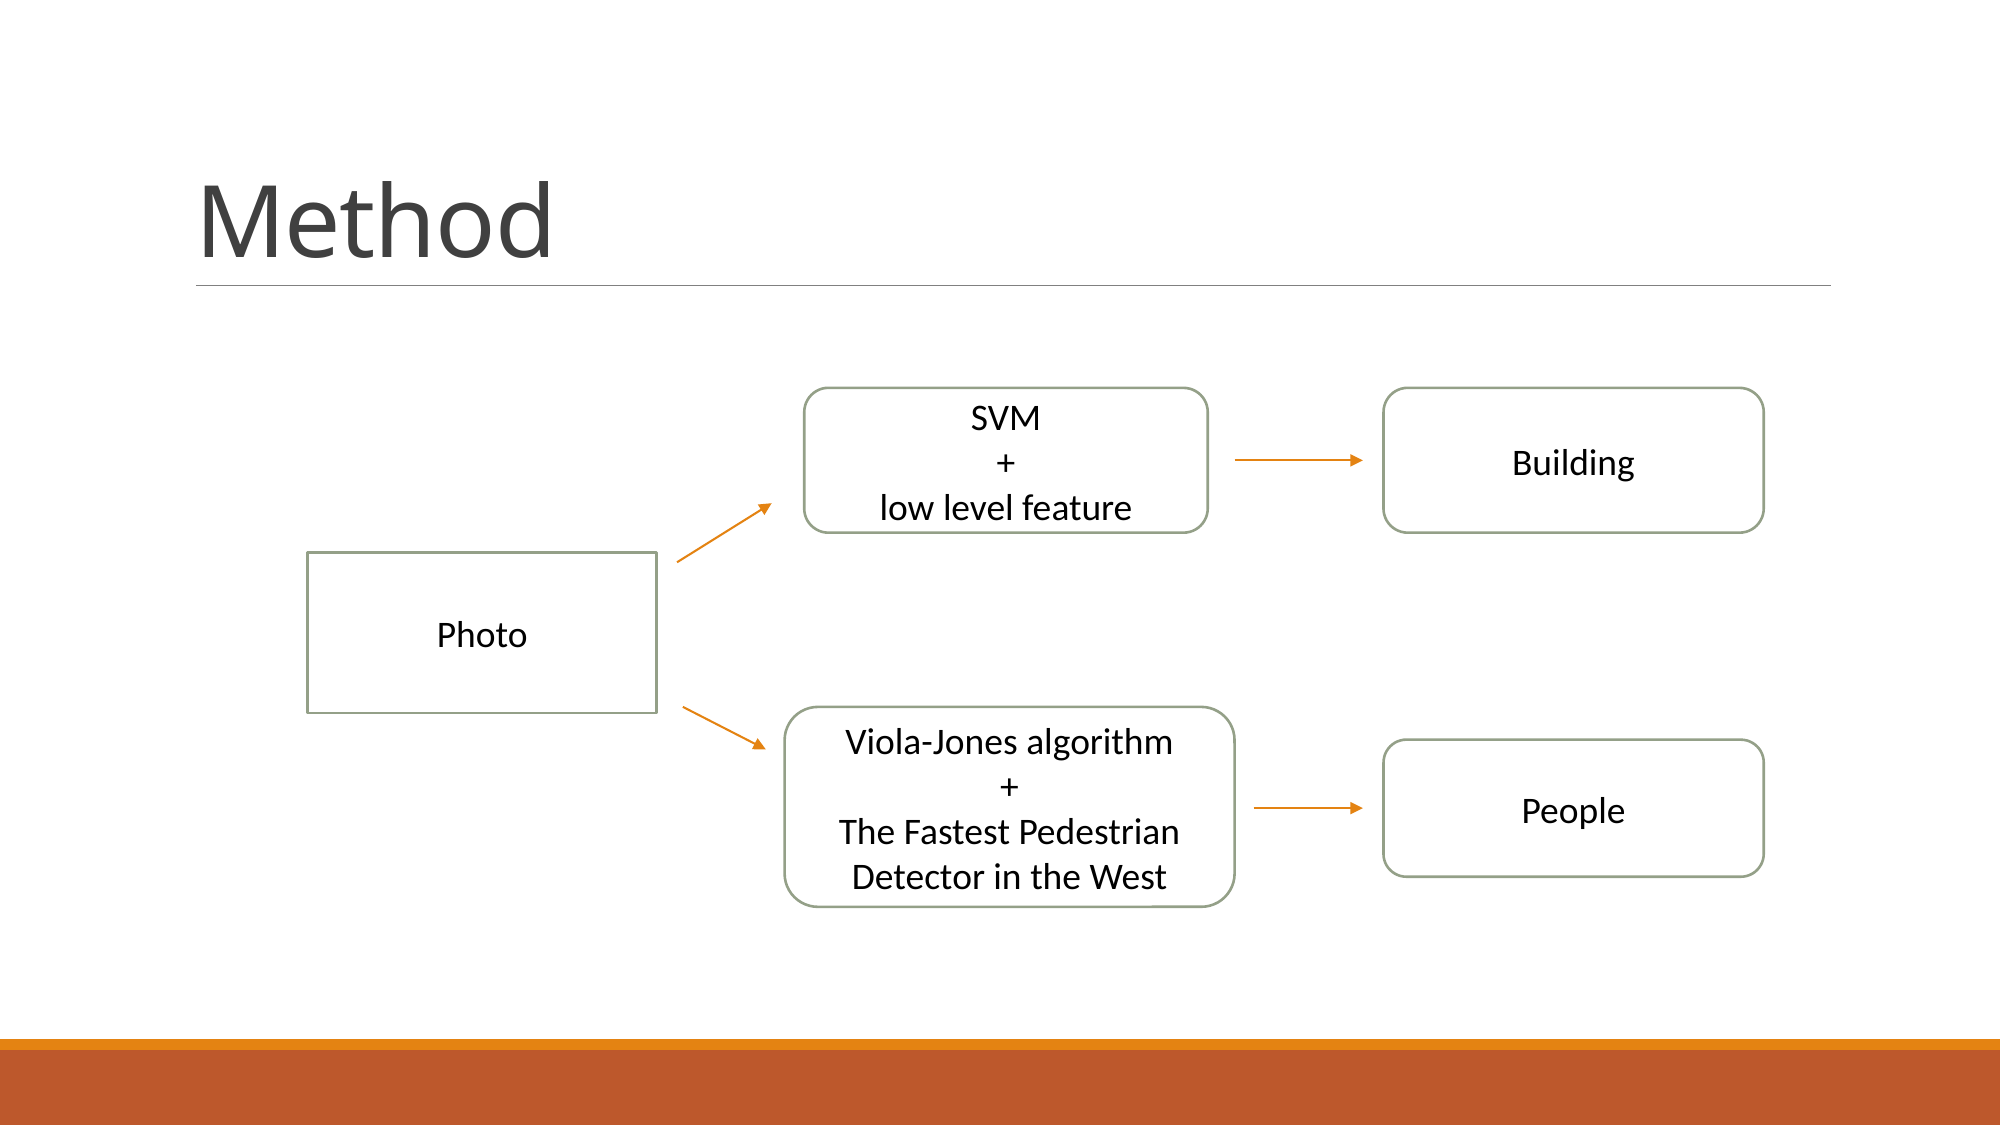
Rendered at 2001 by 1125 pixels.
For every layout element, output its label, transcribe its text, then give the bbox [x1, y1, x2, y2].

text_box Photo [306, 551, 658, 714]
text_box SVM + low level feature [802, 386, 1210, 534]
text_box Building [1382, 386, 1766, 534]
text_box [676, 502, 773, 563]
text_box Viola-Jones algorithm + The Fastest Pedestrian Detector in the West [783, 705, 1236, 909]
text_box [682, 706, 767, 750]
title Method [180, 47, 1830, 285]
text_box People [1382, 738, 1766, 879]
